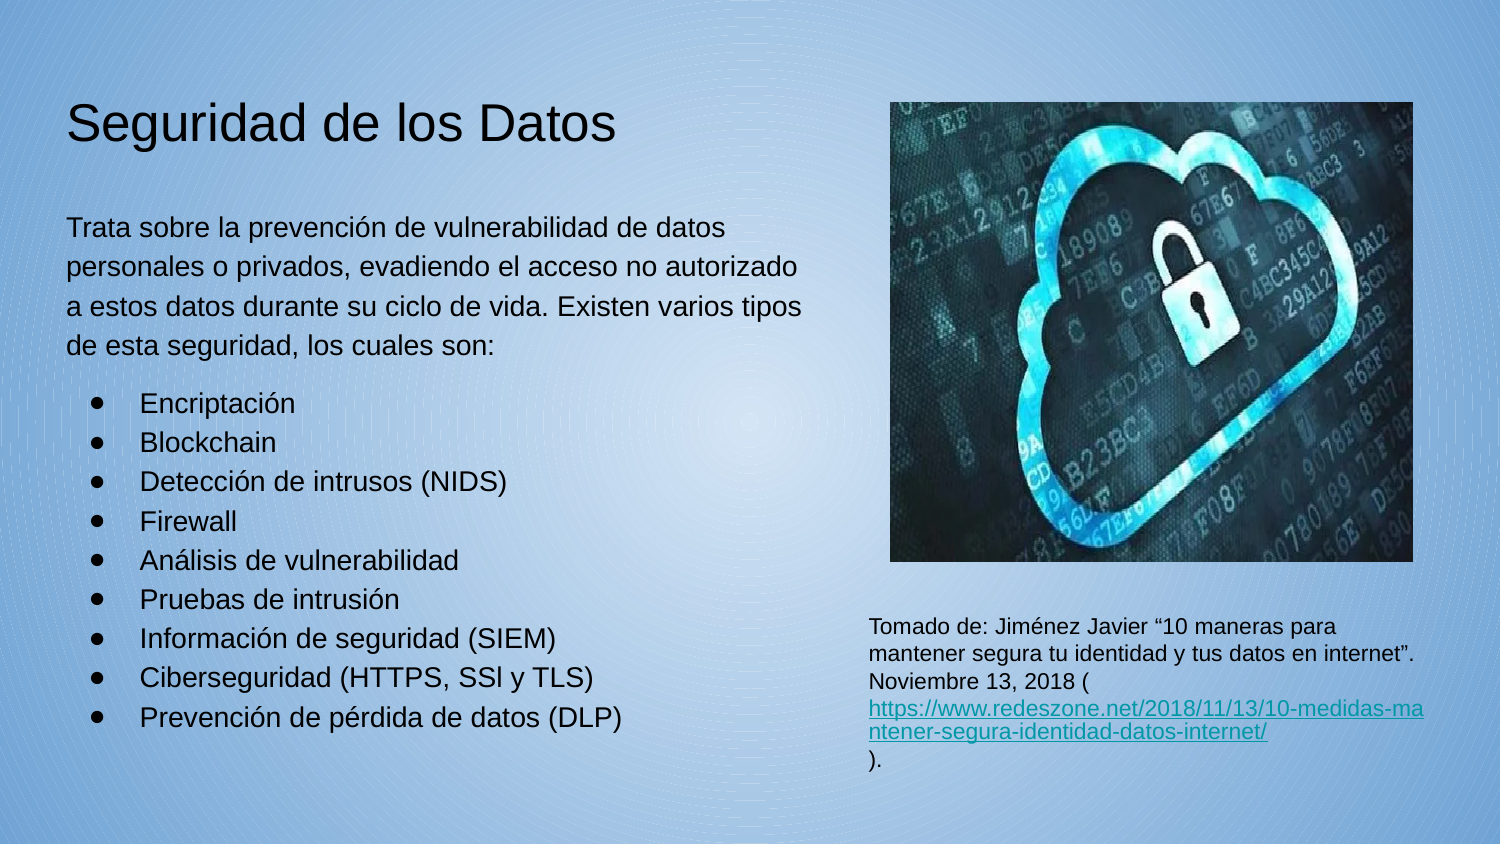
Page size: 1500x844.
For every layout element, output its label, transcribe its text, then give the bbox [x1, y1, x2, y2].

text_box Tomado de: Jiménez Javier “10 maneras para mantener segura tu identidad y tus datos en internet”. Noviembre 13, 2018 (https://www.redeszone.net/2018/11/13/10-medidas-mantener-segura-identidad-datos-internet/). [853, 596, 1449, 764]
list Trata sobre la prevención de vulnerabilidad de datos personales o privados, evadiendo el acceso no autorizado a estos datos durante su ciclo de vida. Existen varios tipos de esta seguridad, los cuales son: Encriptación Blockchain Detección de intrusos (NIDS) Firewall Análisis de vulnerabilidad Pruebas de intrusión Información de seguridad (SIEM) Ciberseguridad (HTTPS, SSl y TLS) Prevención de pérdida de datos (DLP) [51, 189, 837, 750]
picture [889, 102, 1413, 562]
title Seguridad de los Datos [51, 72, 1449, 167]
